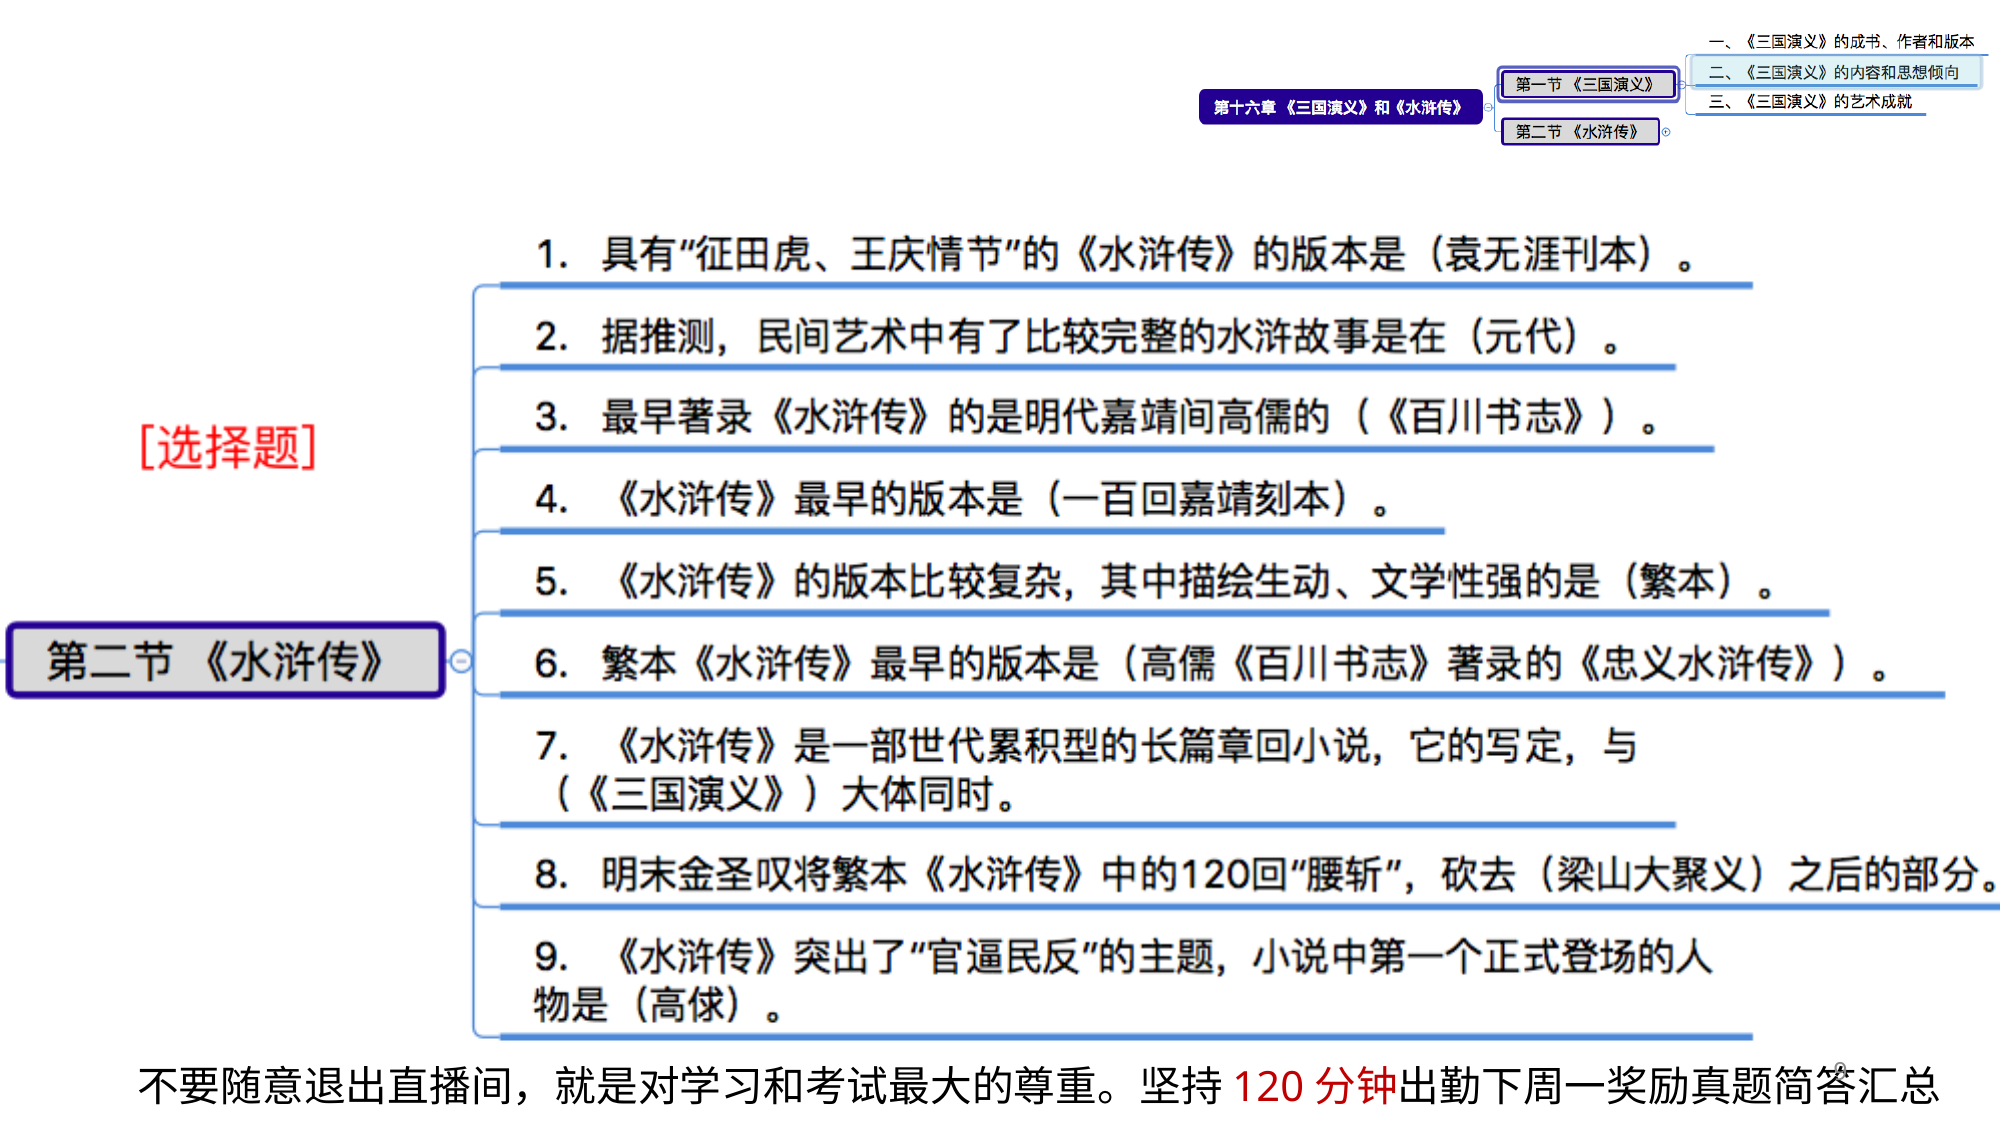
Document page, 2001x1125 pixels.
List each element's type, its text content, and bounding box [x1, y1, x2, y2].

slide_number 9 [1412, 1043, 1863, 1103]
picture [1196, 0, 2000, 188]
picture [0, 218, 2000, 1043]
